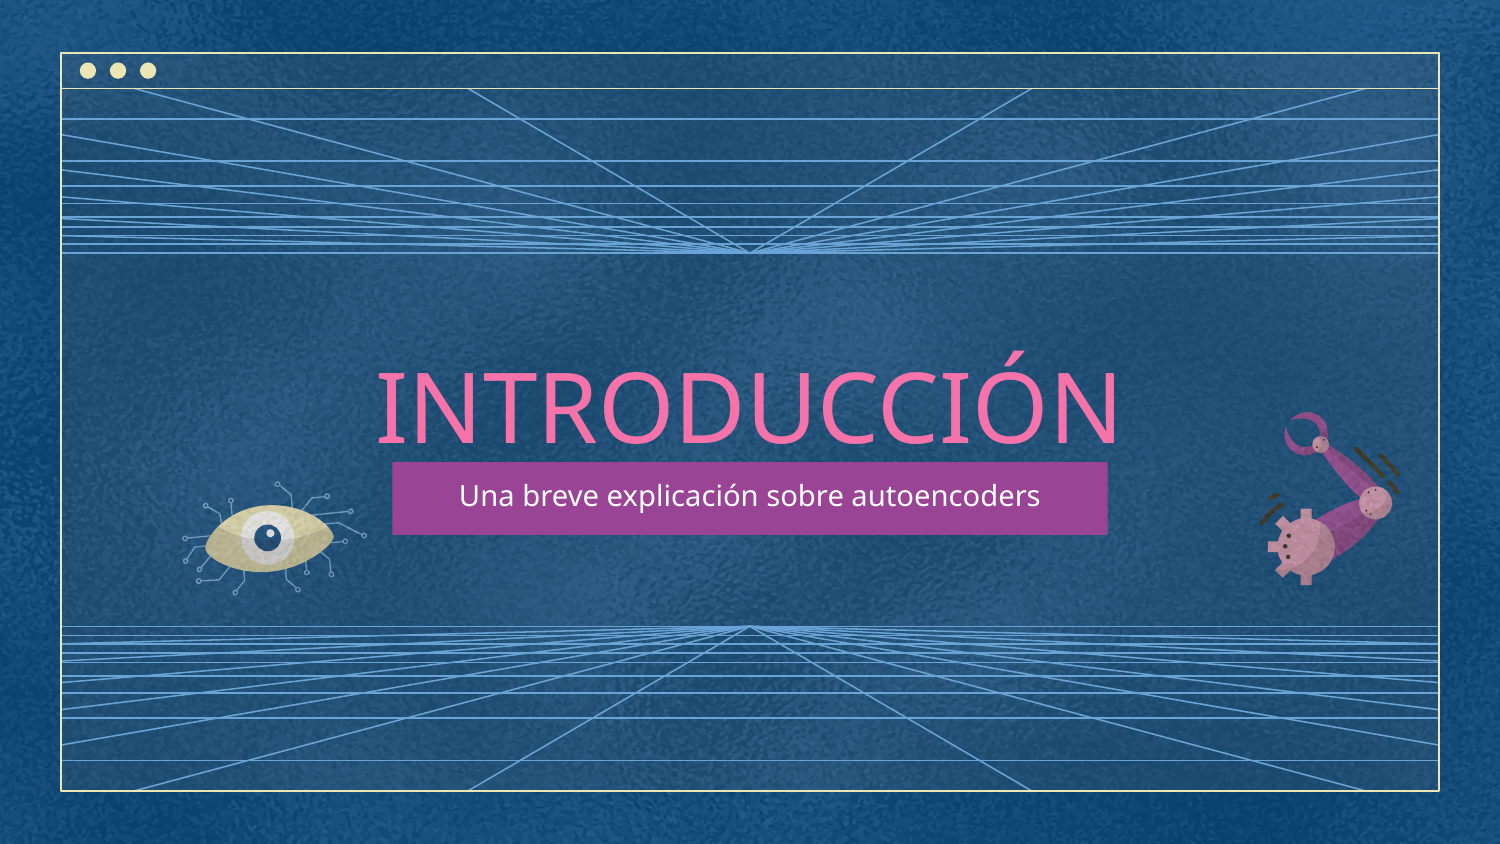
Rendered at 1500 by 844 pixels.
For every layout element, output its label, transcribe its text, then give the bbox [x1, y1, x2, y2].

subtitle Una breve explicación sobre autoencoders [392, 462, 1108, 535]
title INTRODUCCIÓN [175, 335, 1325, 474]
